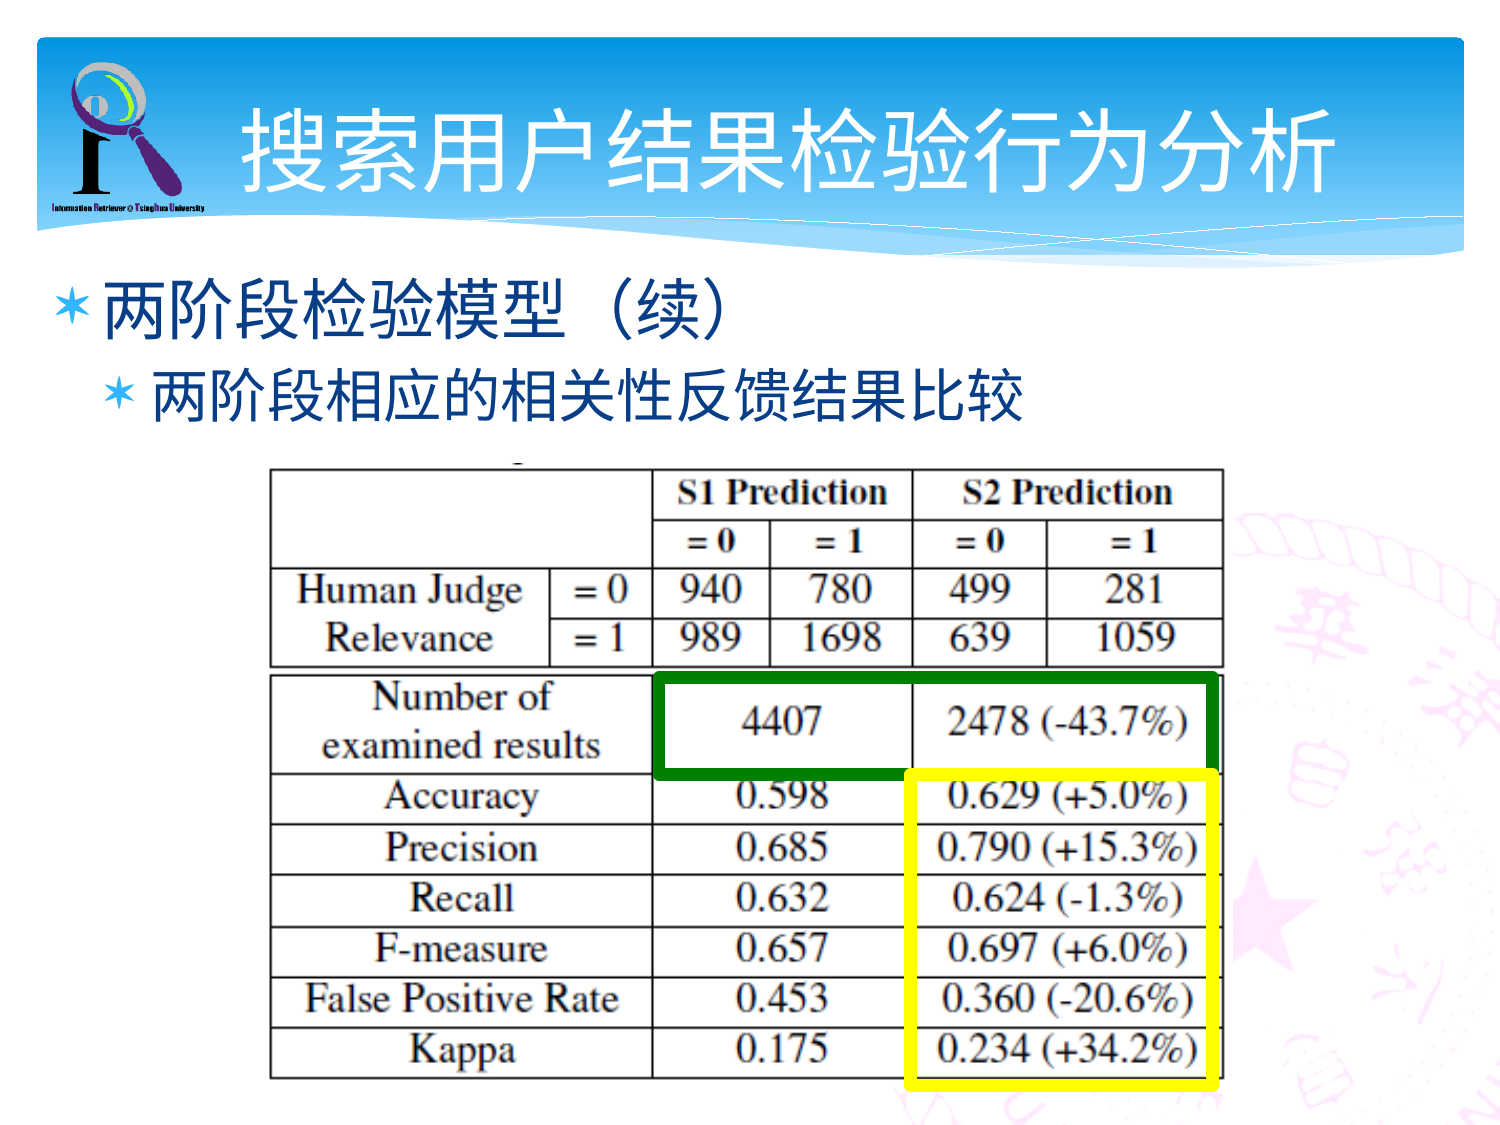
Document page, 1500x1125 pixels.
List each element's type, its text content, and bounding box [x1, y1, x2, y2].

list 两阶段检验模型（续） 两阶段相应的相关性反馈结果比较 [41, 260, 1459, 1083]
picture [266, 462, 1500, 1125]
picture [48, 63, 207, 215]
title 搜索用户结果检验行为分析 [223, 58, 1438, 239]
